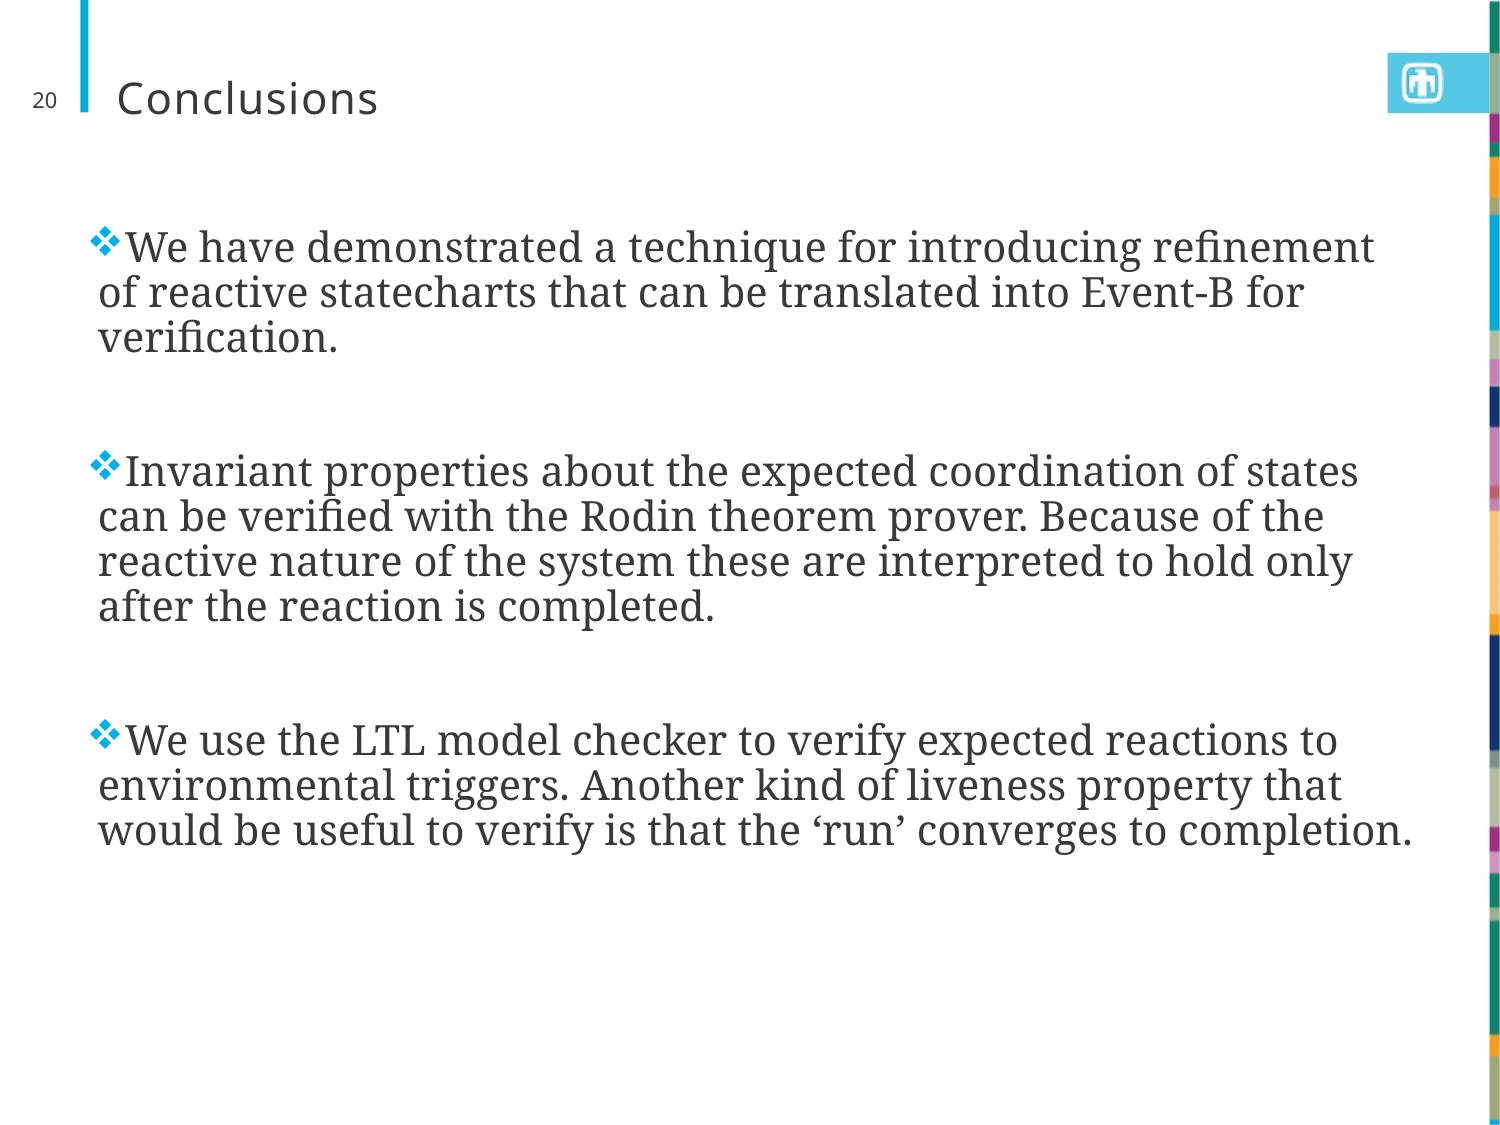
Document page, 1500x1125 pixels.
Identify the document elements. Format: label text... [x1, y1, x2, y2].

slide_number 20 [12, 71, 73, 132]
title Conclusions [101, 71, 1339, 166]
picture [1490, 330, 1499, 1120]
list We have demonstrated a technique for introducing refinement of reactive statecharts that can be translated into Event-B for verification. Invariant properties about the expected coordination of states can be verified with the Rodin theorem prover. Because of the reactive nature of the system these are interpreted to hold only after the reaction is completed. We use the LTL model checker to verify expected reactions to environmental triggers. Another kind of liveness property that would be useful to verify is that the ‘run’ converges to completion. [86, 219, 1415, 1107]
picture [1401, 62, 1444, 104]
picture [1490, 1, 1499, 215]
